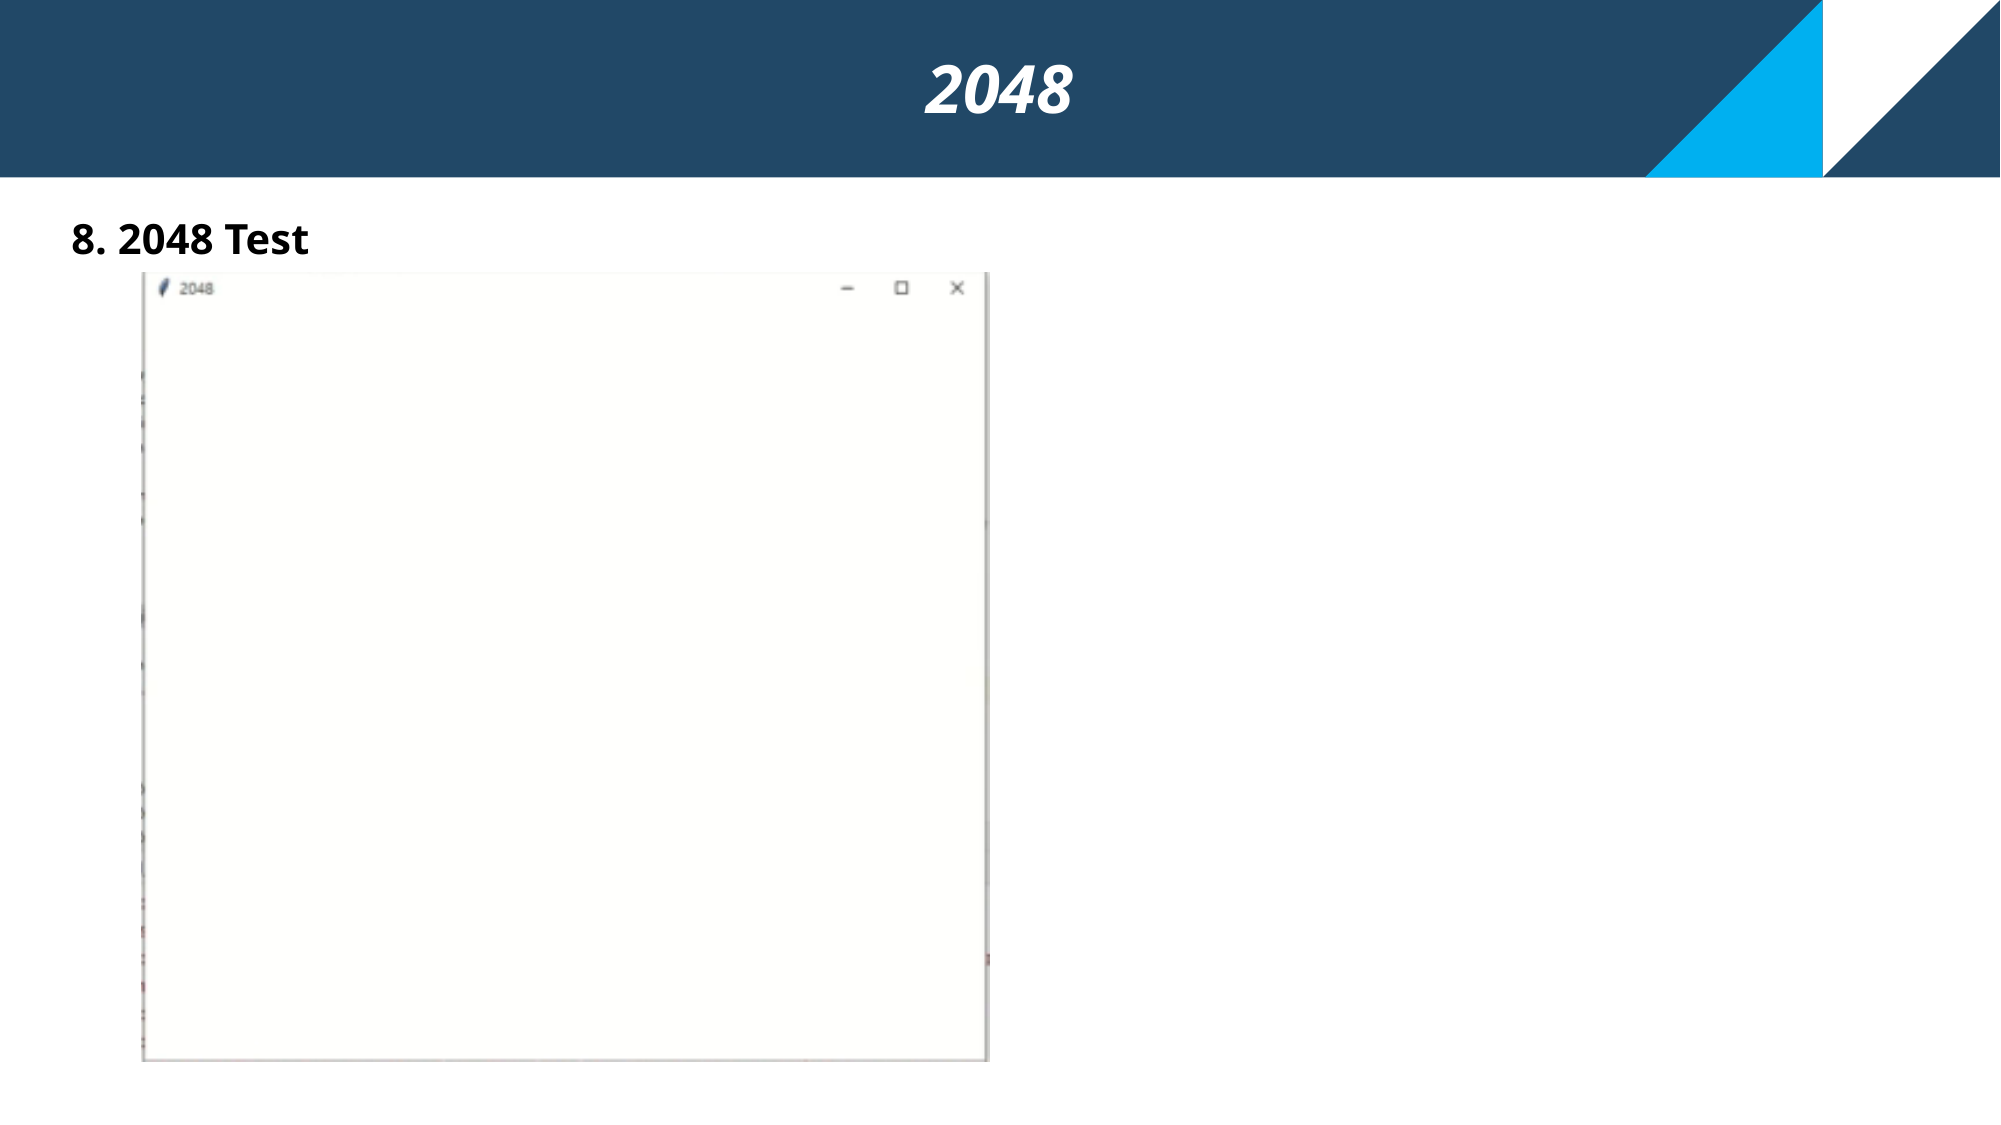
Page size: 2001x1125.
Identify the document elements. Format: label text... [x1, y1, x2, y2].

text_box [140, 271, 991, 1063]
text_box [1644, 0, 2000, 178]
text_box 2048 [0, 0, 1644, 178]
text_box 8. 2048 Test [56, 205, 1834, 271]
